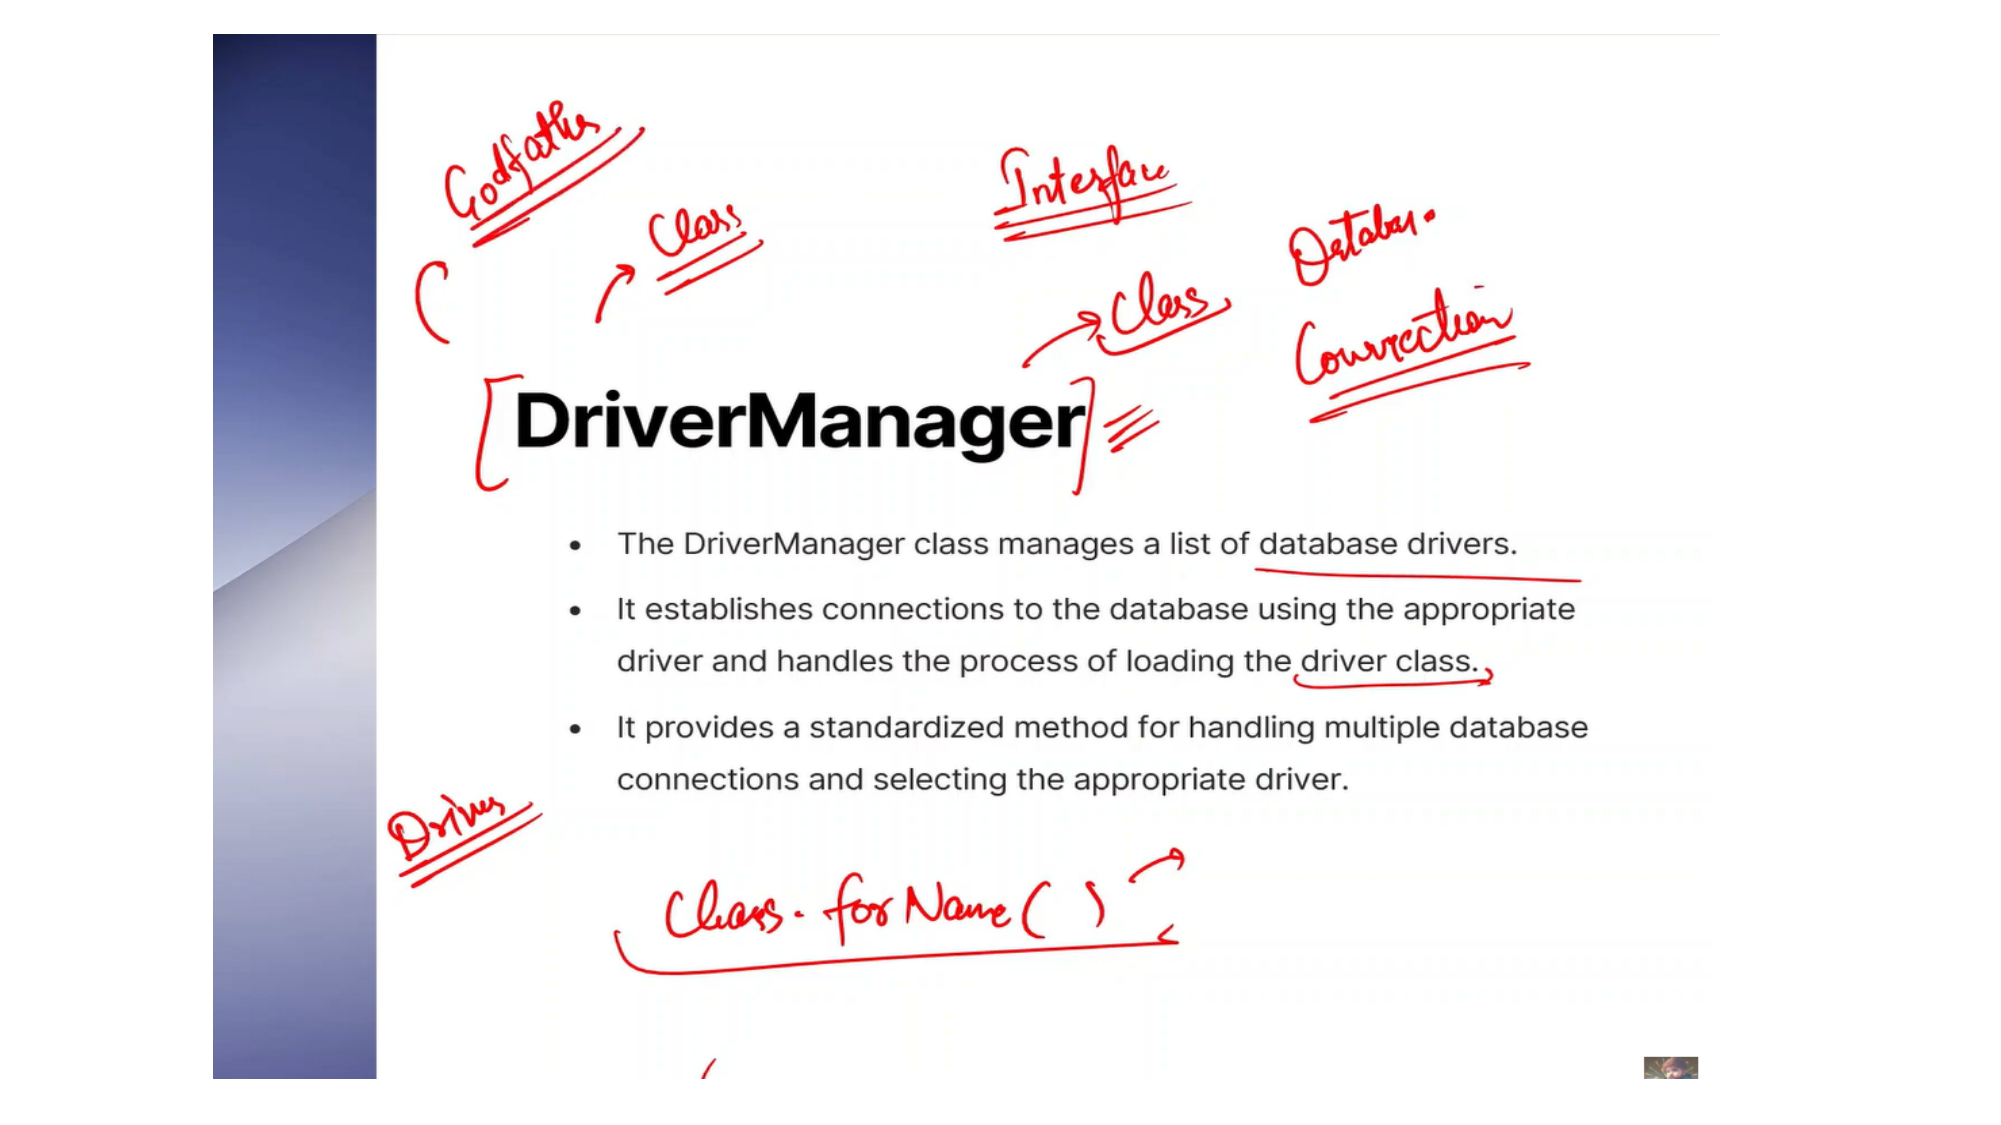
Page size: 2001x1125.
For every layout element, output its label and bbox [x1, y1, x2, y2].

list [213, 34, 1720, 1079]
